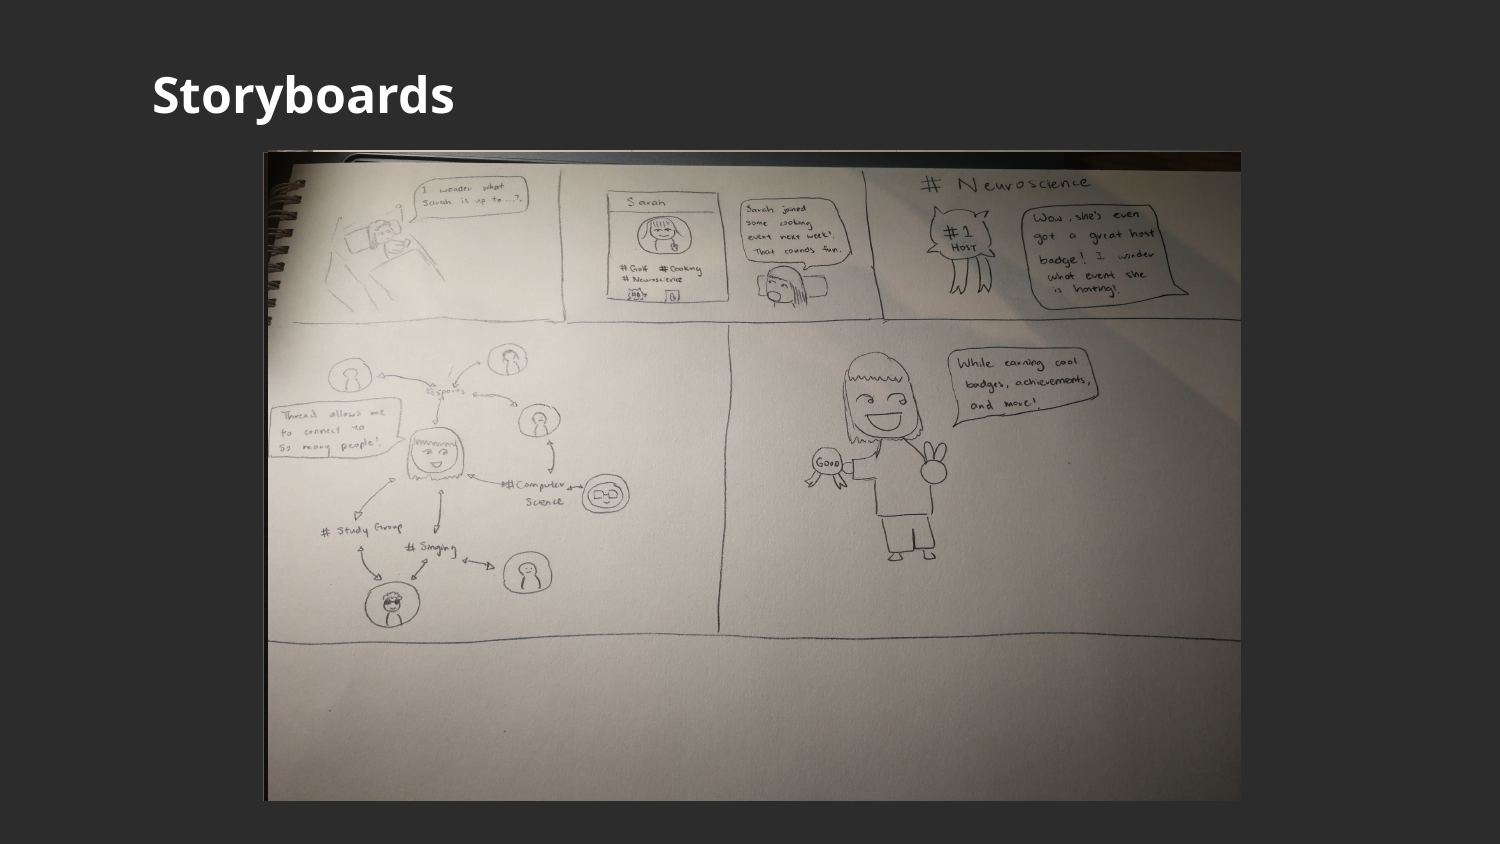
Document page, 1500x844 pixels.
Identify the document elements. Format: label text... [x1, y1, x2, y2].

title Storyboards [137, 59, 420, 139]
picture [265, 0, 1241, 844]
